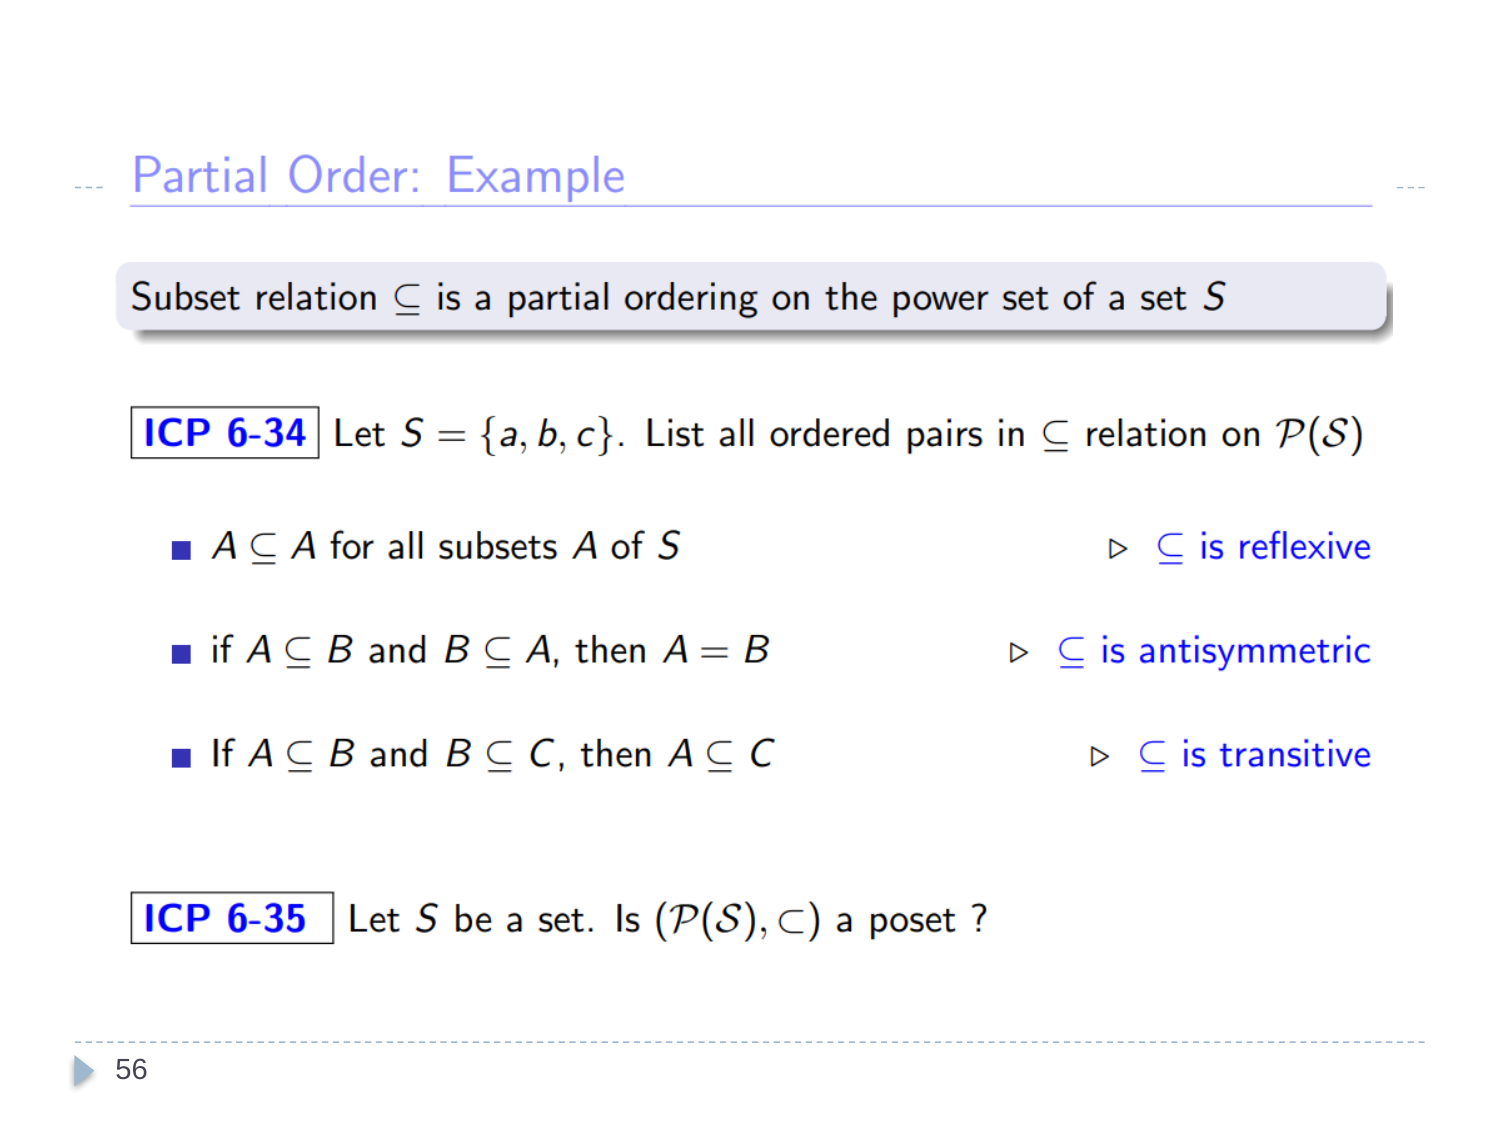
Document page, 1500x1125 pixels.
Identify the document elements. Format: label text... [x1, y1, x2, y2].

picture [107, 127, 1393, 998]
slide_number 56 [100, 1042, 426, 1103]
